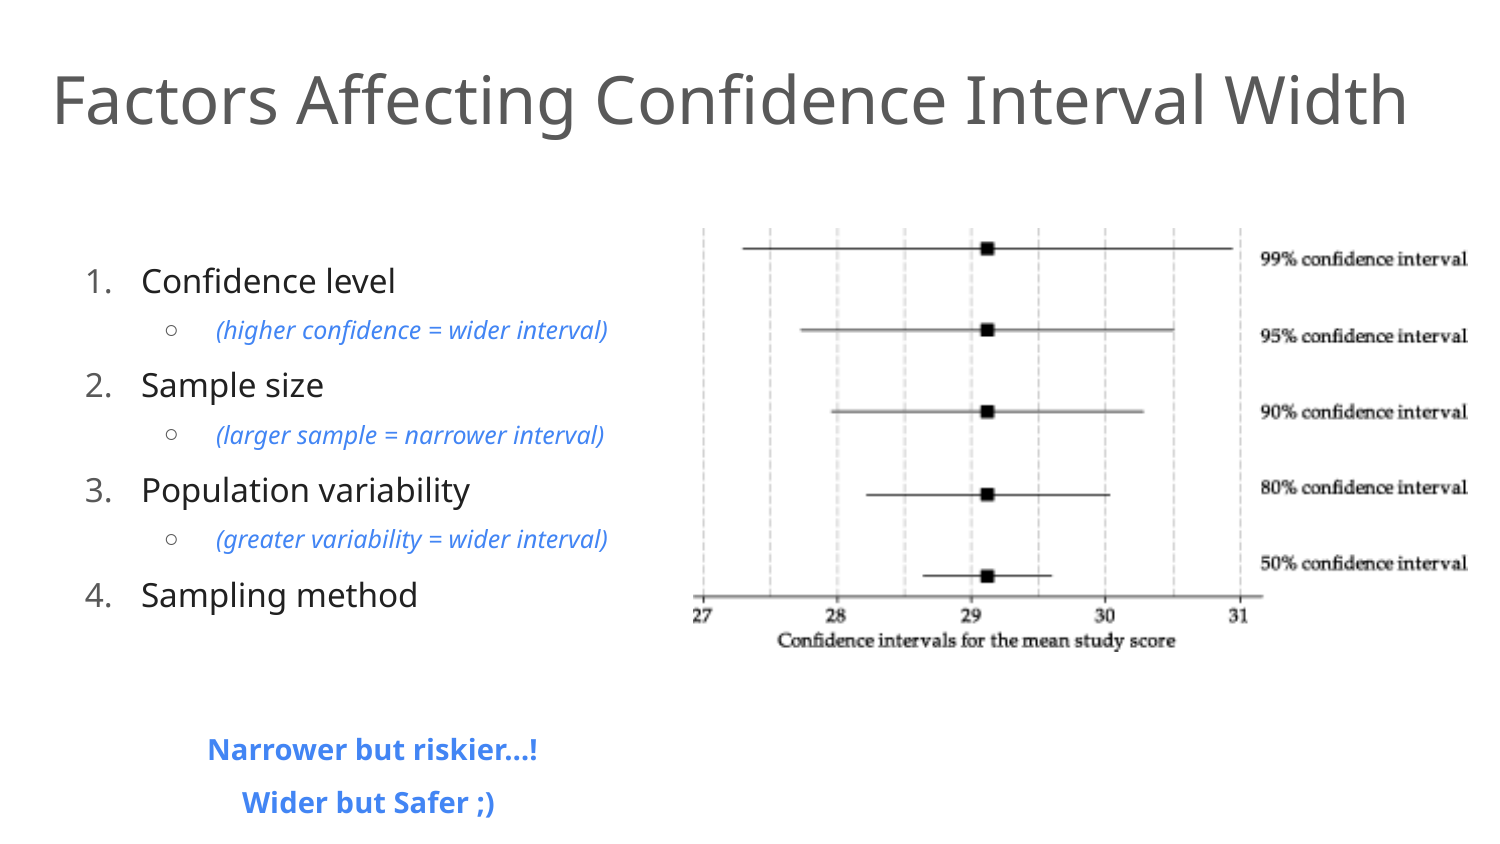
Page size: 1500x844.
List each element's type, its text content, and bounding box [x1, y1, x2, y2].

list Confidence level (higher confidence = wider interval) Sample size (larger sample = narrower interval) Population variability (greater variability = wider interval) Sampling method [51, 225, 864, 750]
title Factors Affecting Confidence Interval Width [51, 72, 1449, 167]
text_box Narrower but riskier…! Wider but Safer ;) [51, 706, 694, 827]
picture [693, 227, 1468, 652]
